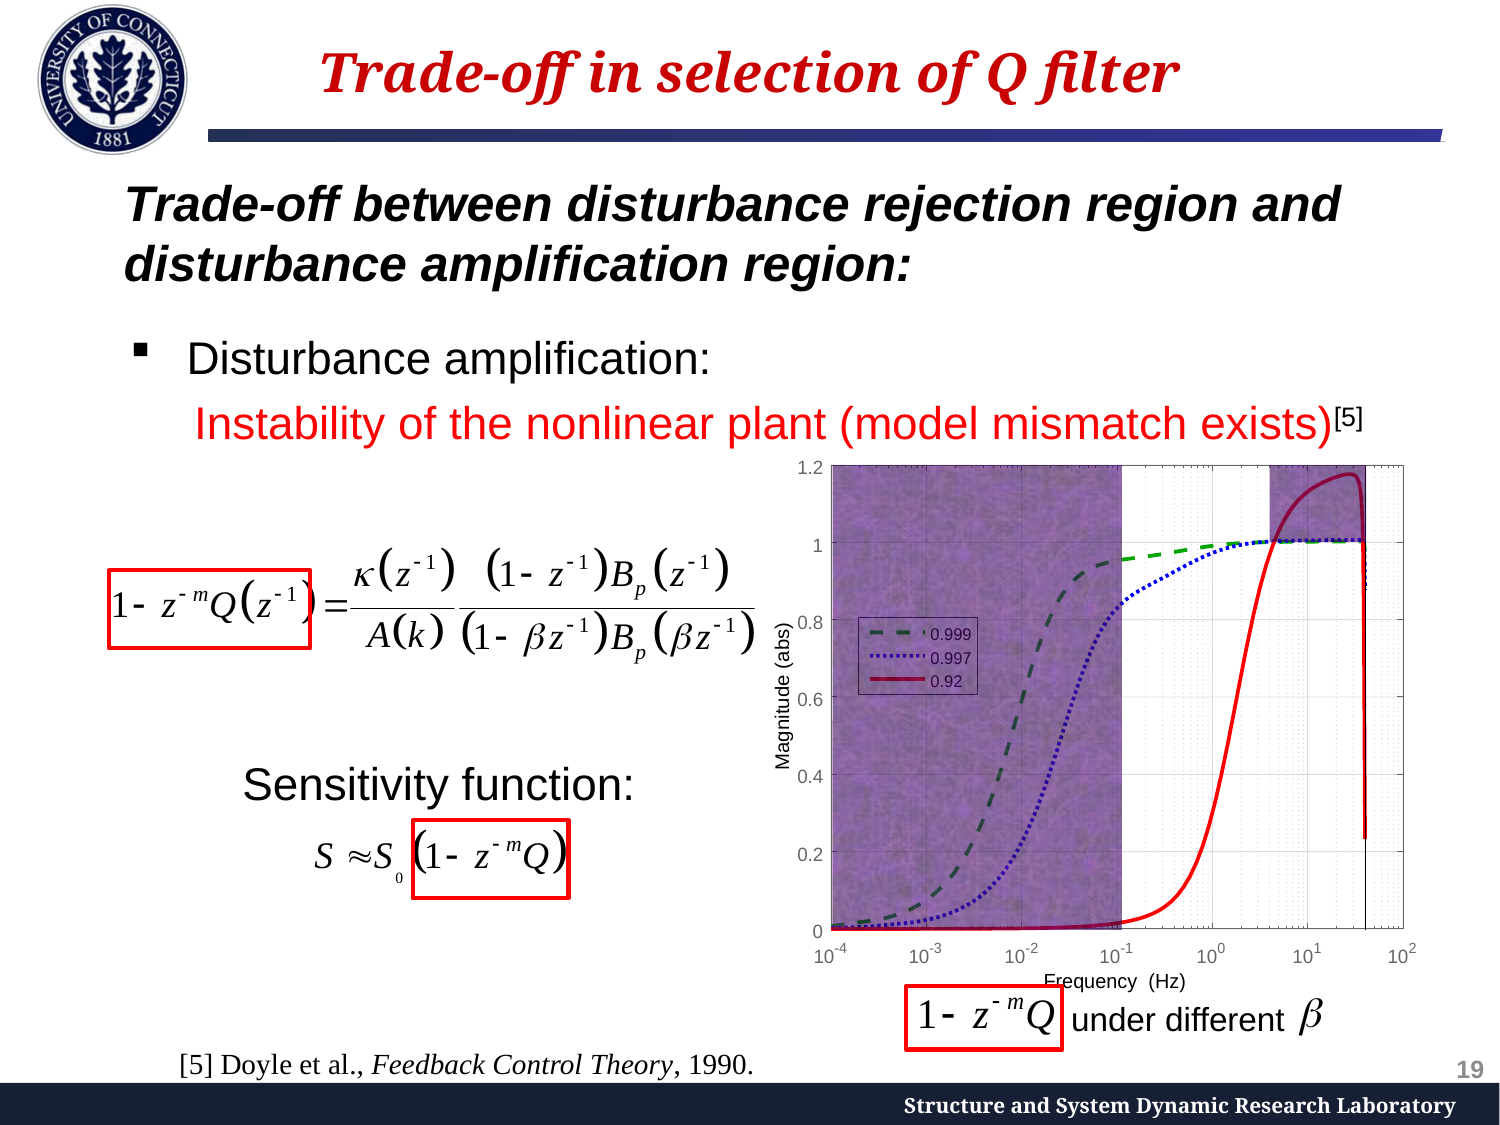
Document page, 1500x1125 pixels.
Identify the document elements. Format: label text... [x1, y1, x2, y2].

text_box Trade-off between disturbance rejection region and disturbance amplification region: [109, 164, 1416, 300]
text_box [716, 457, 1474, 1048]
text_box [5] Doyle et al., Feedback Control Theory, 1990. [164, 1029, 783, 1088]
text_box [832, 464, 1367, 930]
picture [37, 143, 188, 155]
text_box Trade-off in selection of Q filter [0, 0, 1500, 143]
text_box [110, 544, 710, 673]
text_box Disturbance amplification: Instability of the nonlinear plant (model mismatch exists)[5] [115, 321, 1456, 457]
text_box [227, 747, 686, 892]
slide_number 19 [1149, 1038, 1500, 1099]
